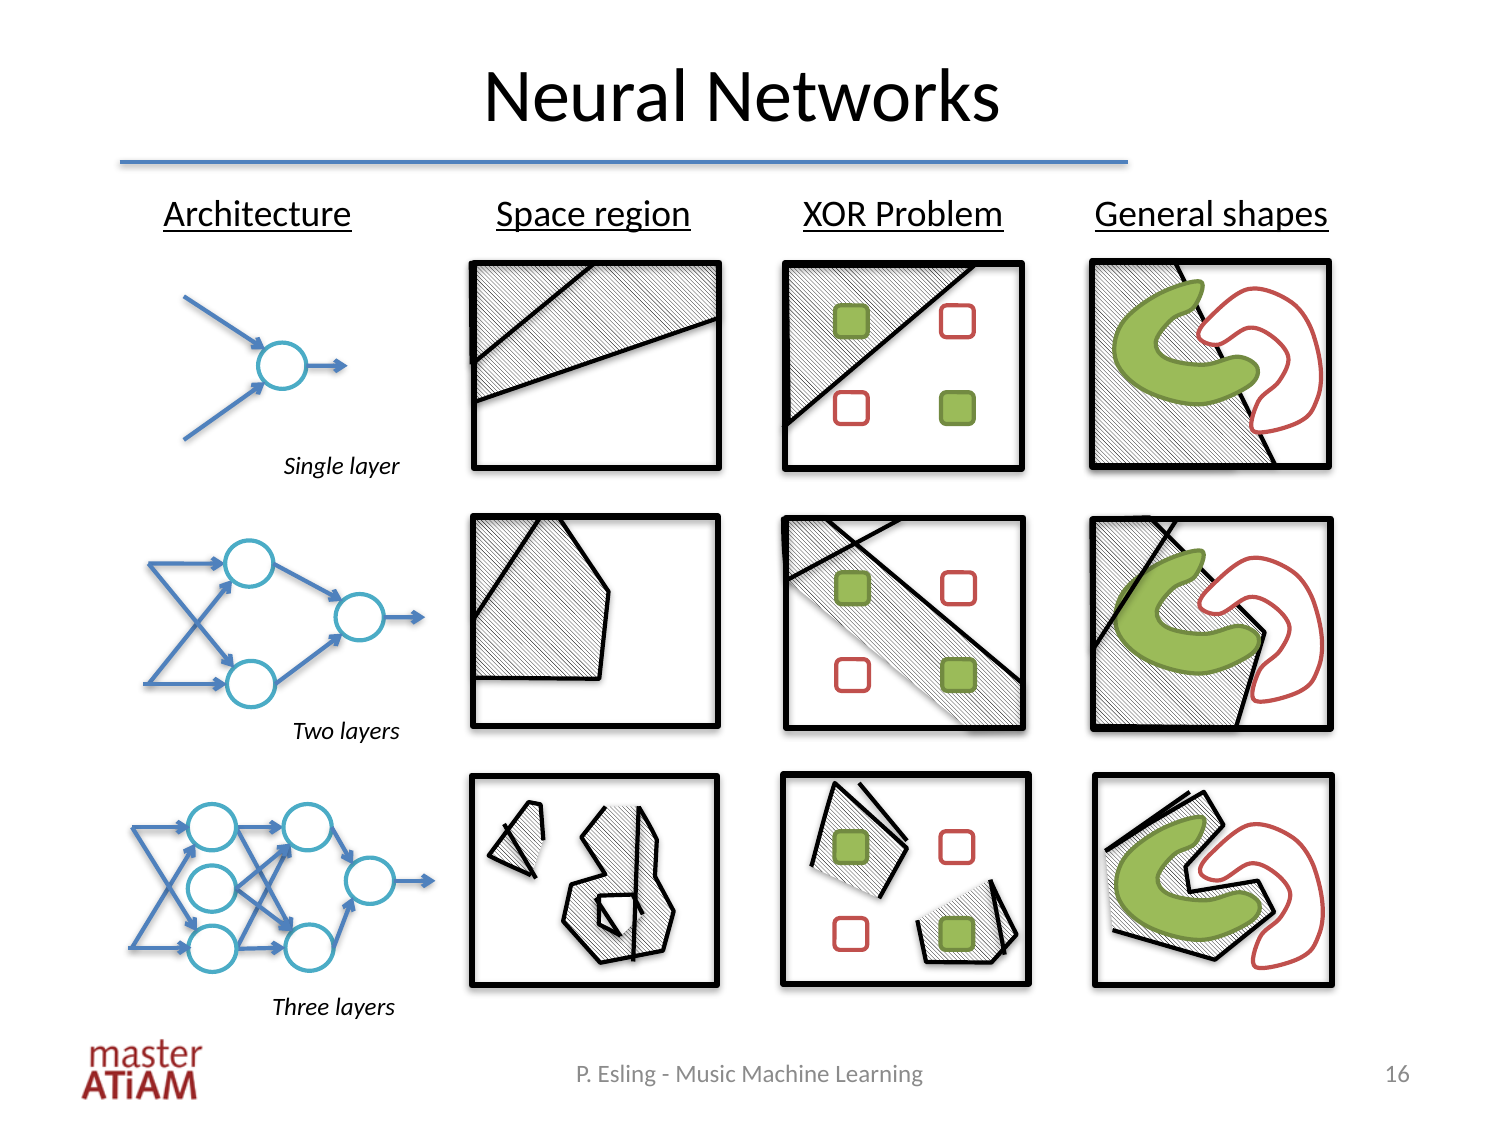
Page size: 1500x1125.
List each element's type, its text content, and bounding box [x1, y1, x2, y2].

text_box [273, 563, 343, 602]
text_box [783, 774, 1029, 985]
text_box [1094, 775, 1333, 986]
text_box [810, 866, 880, 899]
footer P. Esling - Music Machine Learning [512, 1042, 988, 1103]
text_box [281, 801, 334, 853]
text_box [186, 801, 238, 853]
text_box [784, 263, 1023, 469]
text_box [286, 922, 335, 973]
text_box [1091, 261, 1330, 467]
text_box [786, 579, 970, 730]
picture [80, 1038, 205, 1101]
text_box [535, 839, 544, 879]
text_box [235, 826, 293, 846]
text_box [235, 843, 291, 889]
text_box [187, 923, 237, 975]
title Neural Networks [103, 37, 1382, 145]
text_box XOR Problem [788, 181, 1019, 242]
text_box [473, 262, 720, 469]
text_box Three layers [203, 983, 411, 1029]
text_box [343, 855, 396, 906]
text_box [472, 516, 719, 727]
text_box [620, 914, 644, 937]
text_box [785, 517, 1024, 729]
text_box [183, 381, 266, 441]
text_box [227, 658, 276, 707]
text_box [236, 940, 291, 949]
text_box General shapes [1079, 181, 1344, 242]
slide_number 16 [1074, 1042, 1425, 1103]
text_box [471, 775, 718, 986]
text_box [127, 826, 197, 948]
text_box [916, 879, 991, 921]
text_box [1105, 850, 1113, 931]
text_box Single layer [208, 442, 415, 488]
text_box [255, 340, 309, 391]
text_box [148, 563, 235, 668]
text_box [223, 538, 276, 589]
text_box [148, 675, 233, 685]
text_box [201, 863, 229, 914]
text_box [1092, 518, 1331, 729]
text_box Architecture [148, 181, 367, 242]
text_box Space region [481, 181, 707, 242]
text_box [274, 633, 343, 685]
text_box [183, 296, 266, 350]
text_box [235, 893, 293, 932]
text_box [331, 826, 354, 865]
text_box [333, 896, 354, 948]
text_box Two layers [208, 707, 415, 752]
text_box [333, 591, 386, 643]
